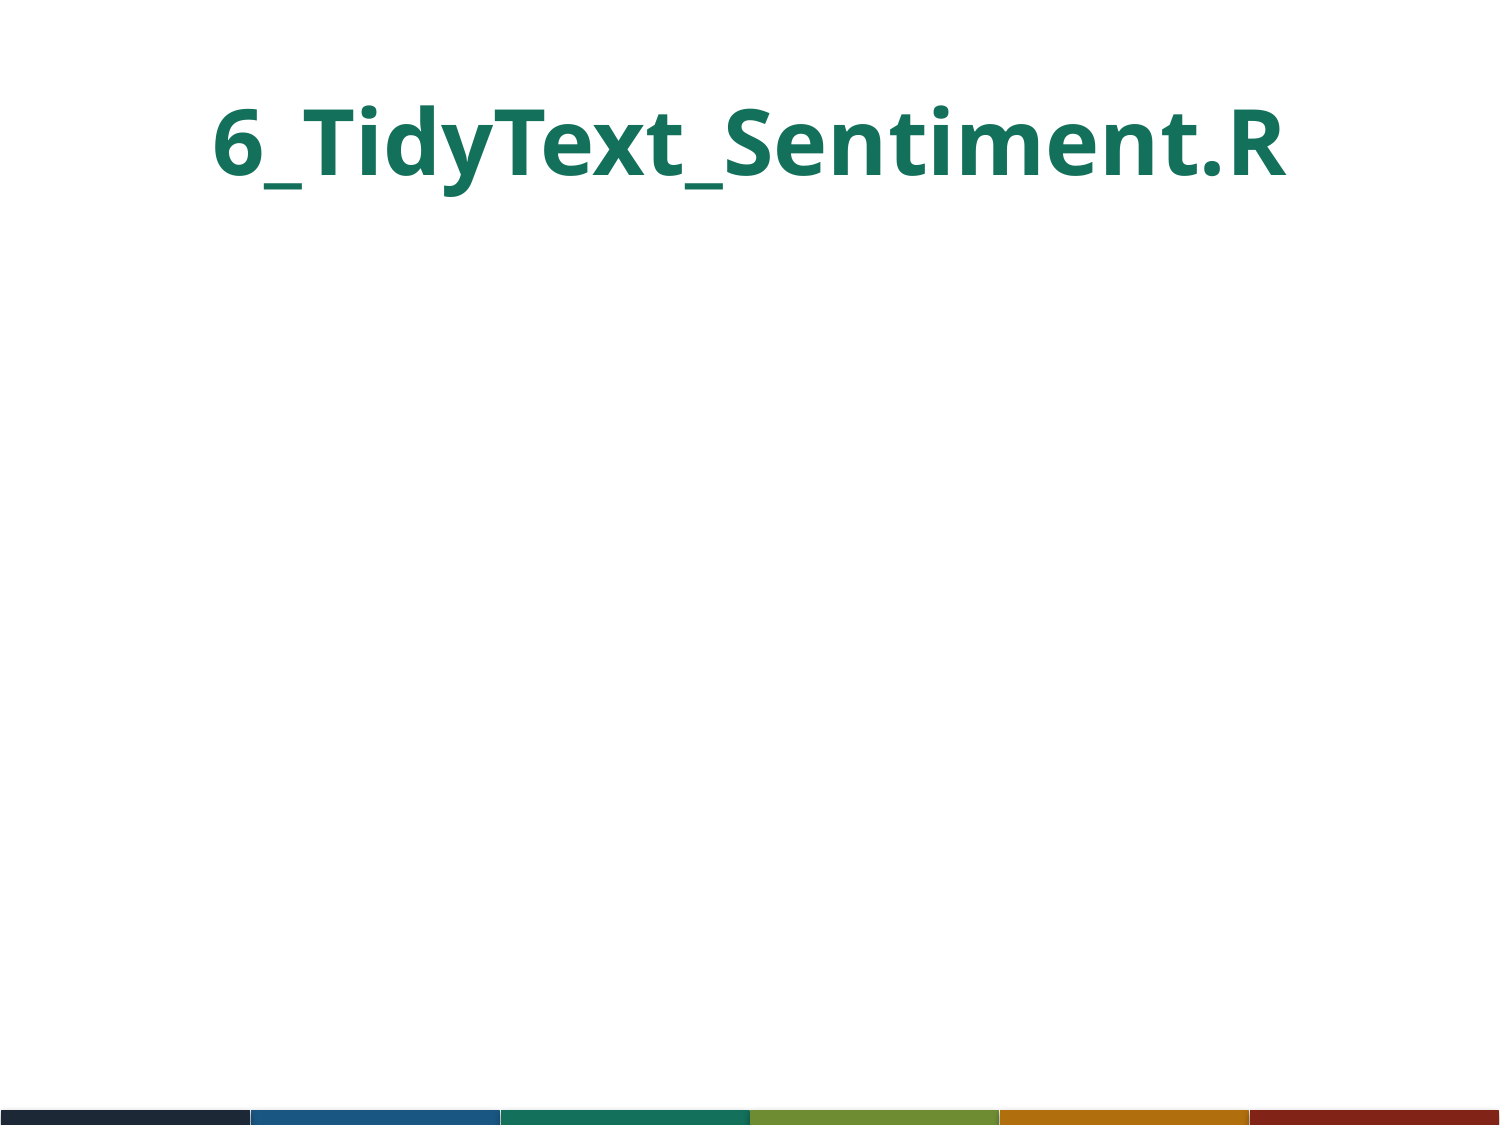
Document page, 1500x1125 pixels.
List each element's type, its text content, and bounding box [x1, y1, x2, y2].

title 6_TidyText_Sentiment.R [75, 45, 1425, 233]
